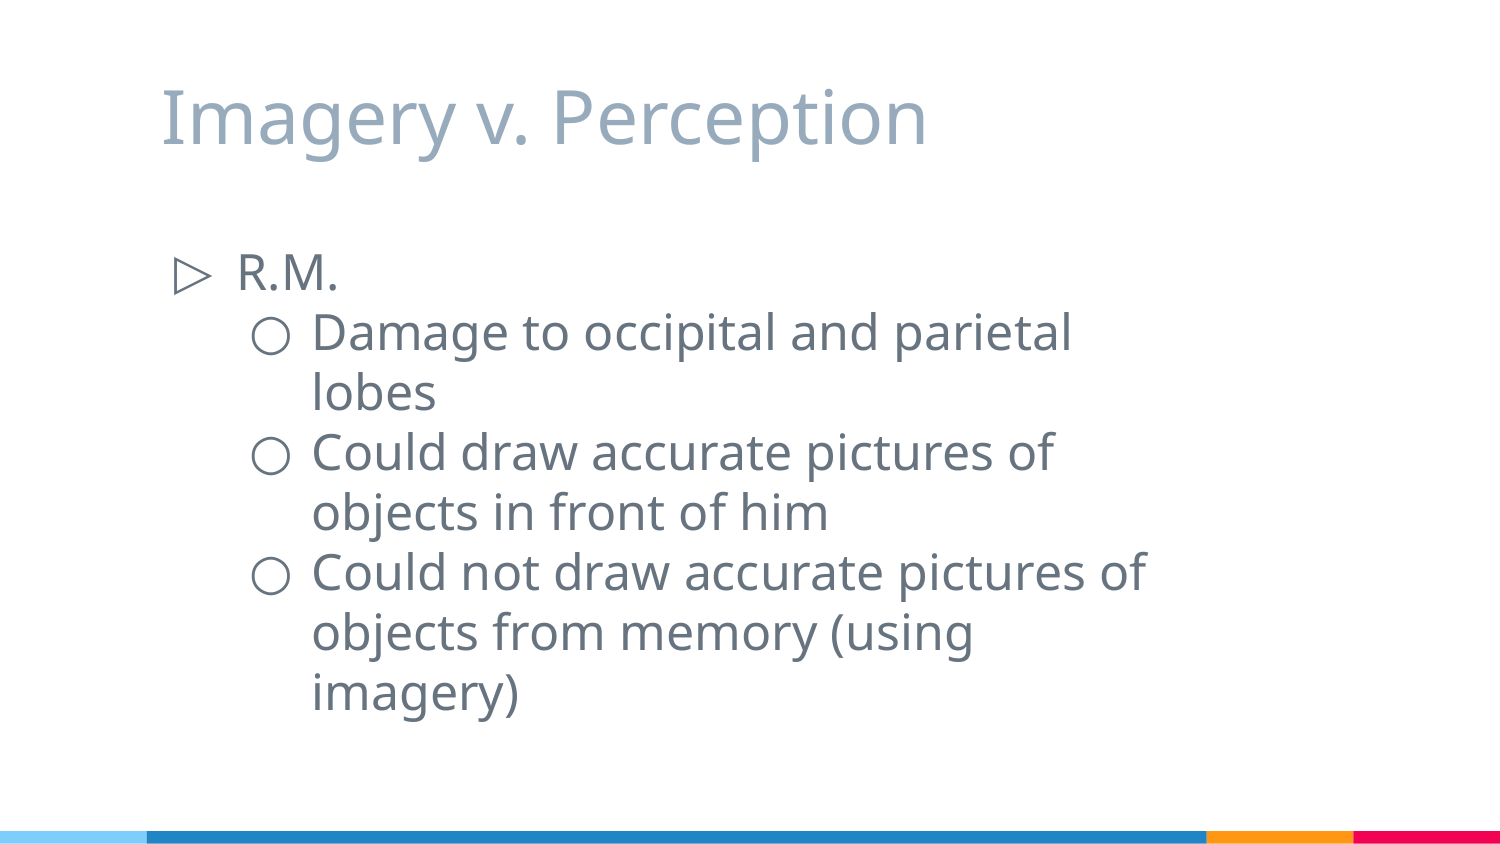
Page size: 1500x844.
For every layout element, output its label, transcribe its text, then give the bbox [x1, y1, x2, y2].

list R.M. Damage to occipital and parietal lobes Could draw accurate pictures of objects in front of him Could not draw accurate pictures of objects from memory (using imagery) [146, 225, 1207, 809]
title Imagery v. Perception [146, 33, 1207, 175]
